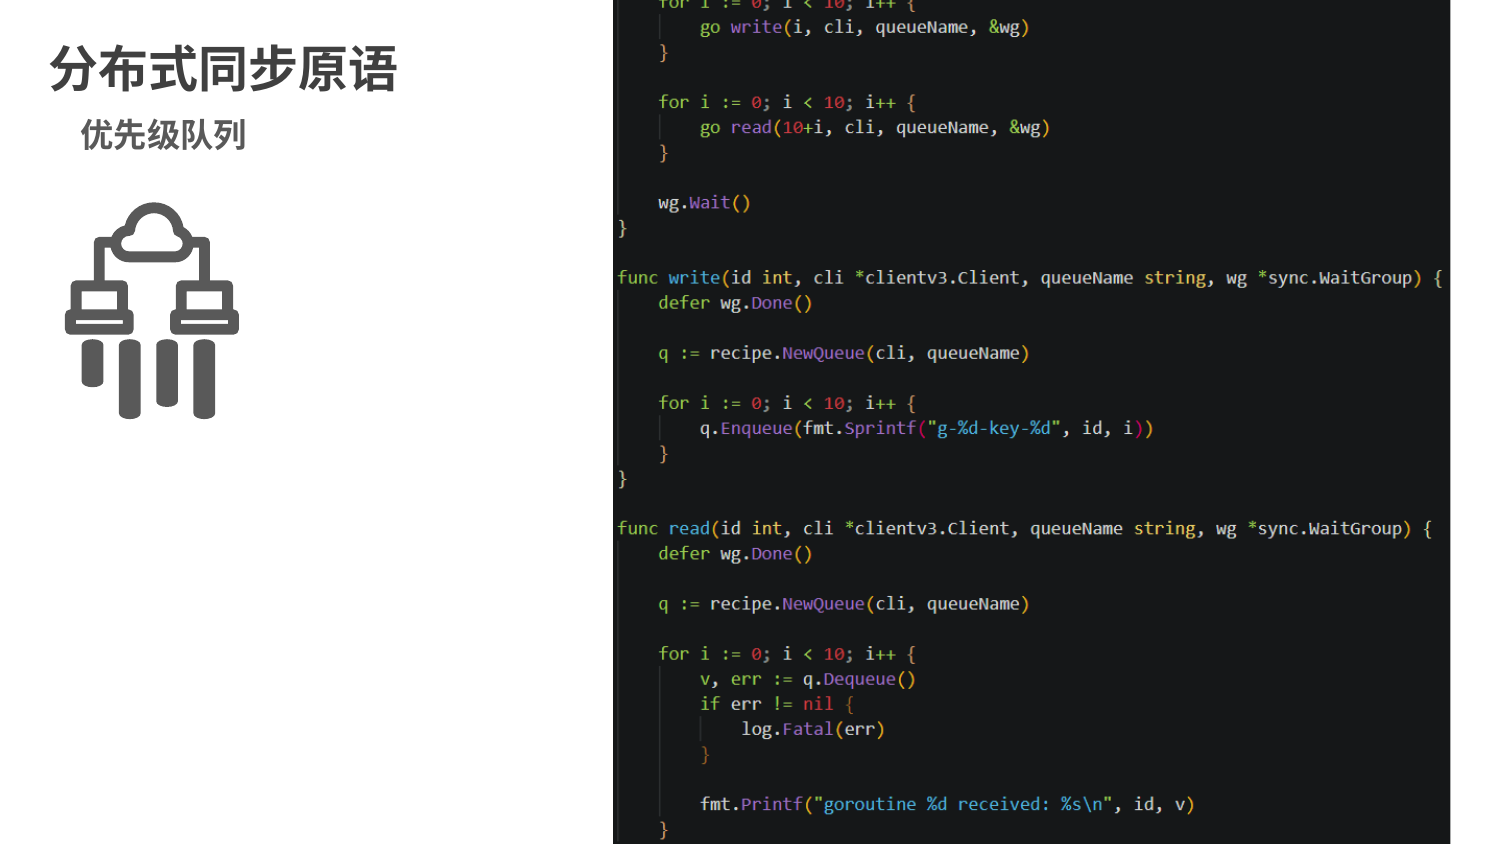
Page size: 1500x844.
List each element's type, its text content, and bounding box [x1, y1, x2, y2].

text_box [156, 339, 178, 407]
text_box [118, 339, 141, 420]
text_box 优先级队列 [64, 106, 355, 163]
text_box [64, 202, 239, 335]
text_box 分布式同步原语 [32, 29, 567, 106]
text_box [193, 339, 216, 420]
text_box [81, 339, 104, 388]
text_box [612, 0, 1451, 844]
